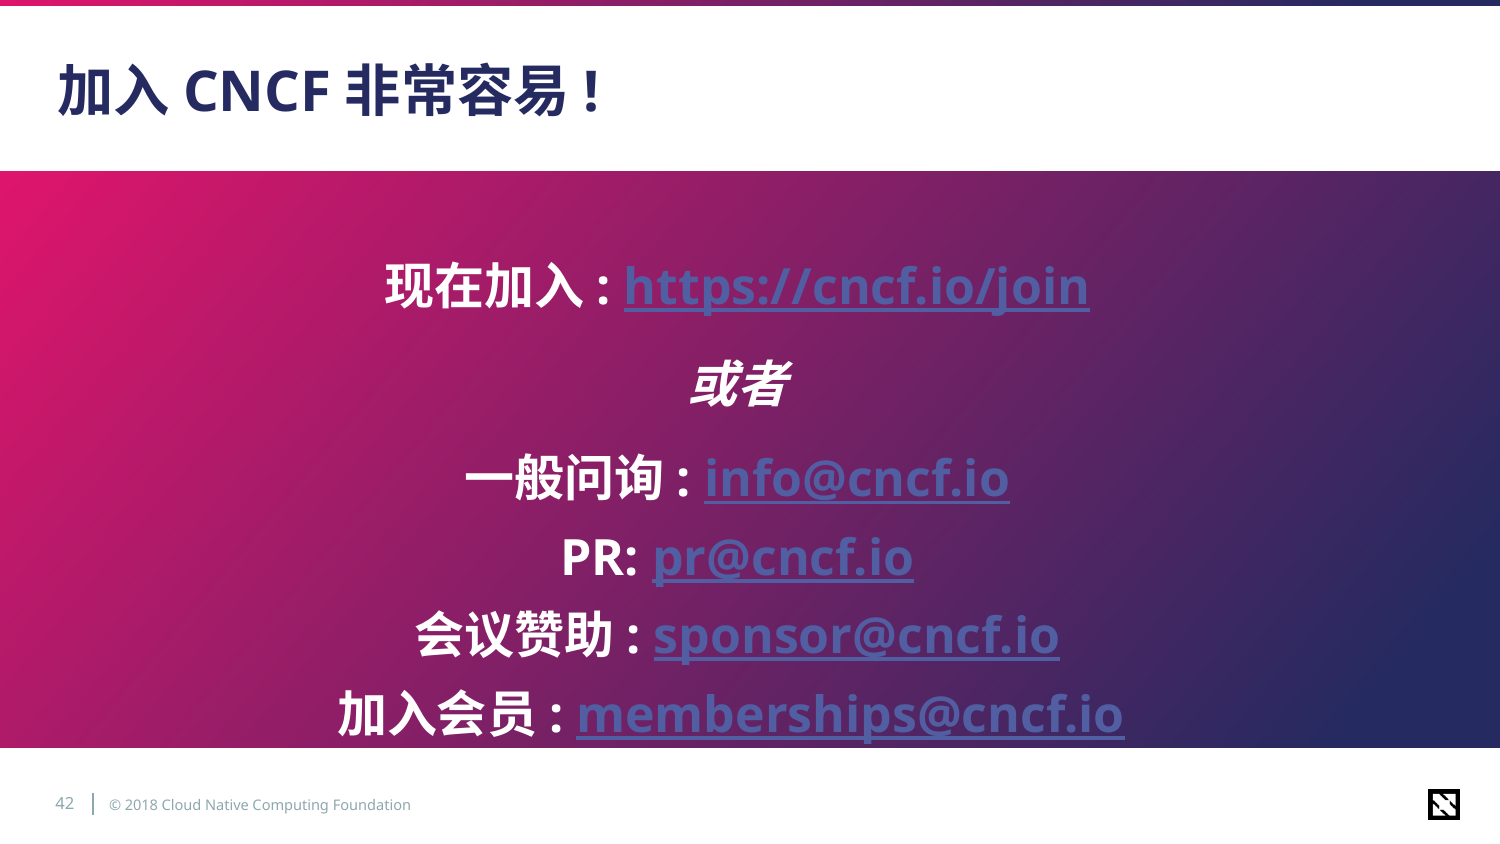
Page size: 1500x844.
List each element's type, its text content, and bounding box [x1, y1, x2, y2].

title 加入CNCF非常容易! [42, 52, 1458, 126]
picture [1428, 789, 1460, 820]
text_box [0, 171, 1500, 748]
list 现在加入: https://cncf.io/join 或者 一般问询: info@cncf.io PR: pr@cncf.io 会议赞助: sponsor@cncf.io 加入会员: memberships@cncf.io [29, 208, 1446, 806]
